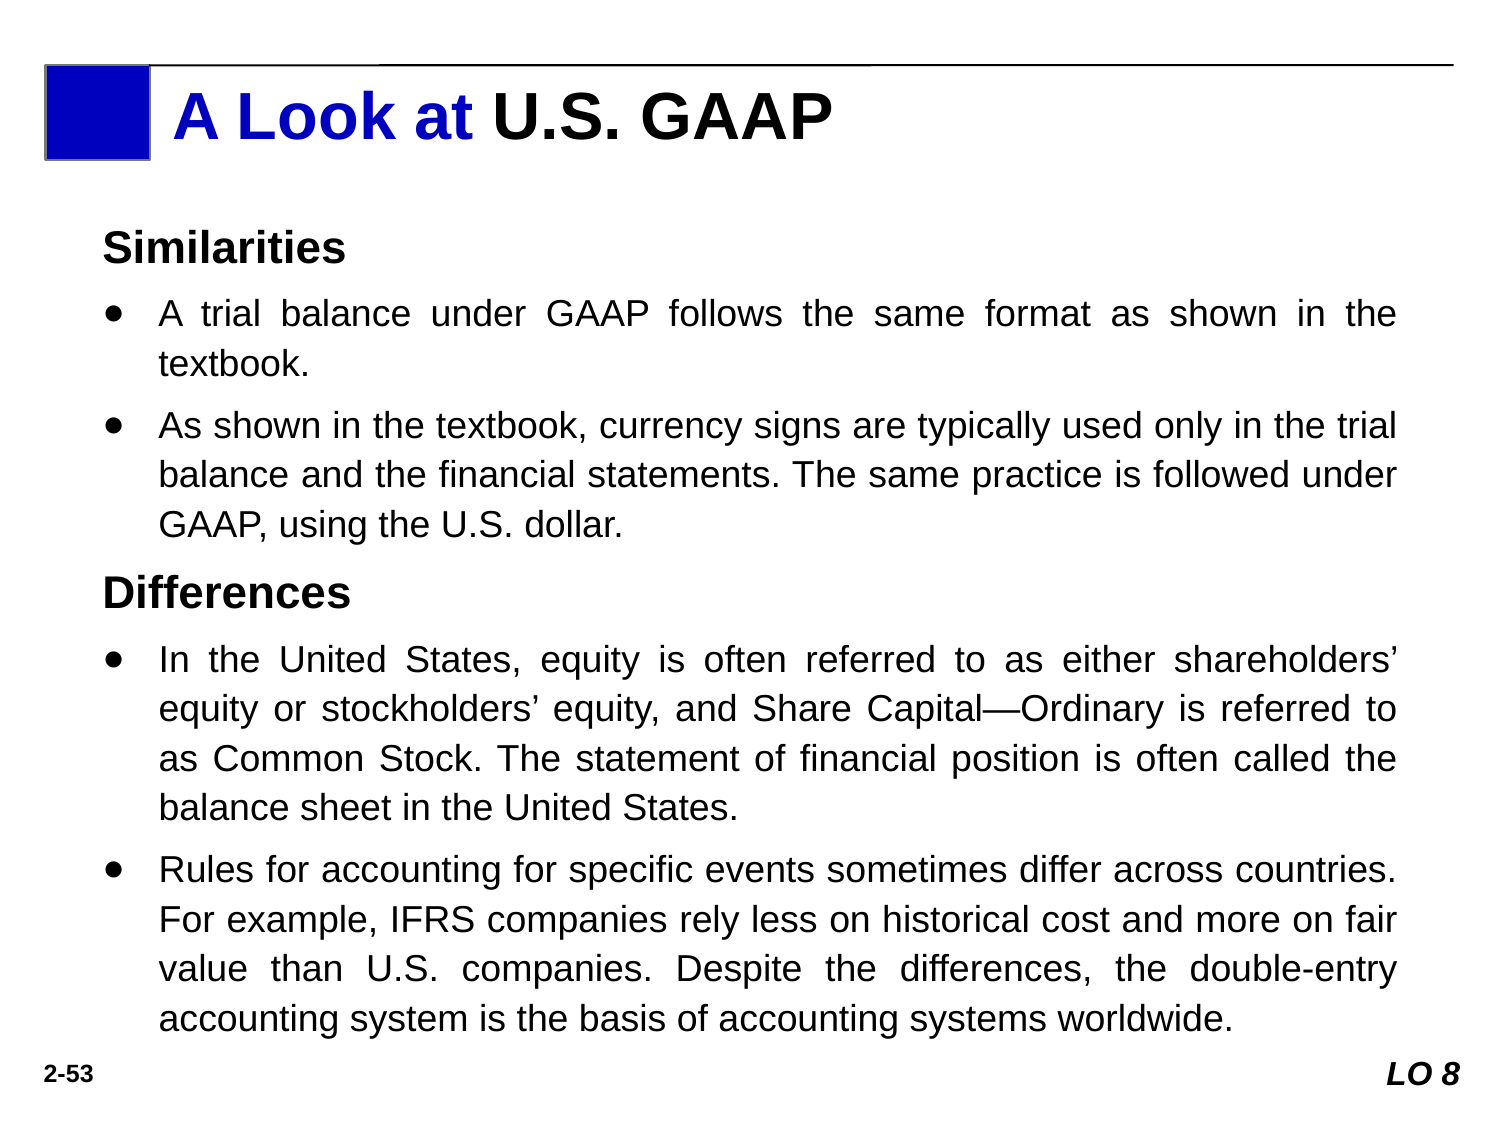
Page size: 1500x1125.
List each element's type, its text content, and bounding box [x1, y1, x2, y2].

text_box LO 8 [1350, 1044, 1475, 1100]
text_box A Look at U.S. GAAP [149, 70, 1453, 161]
text_box [45, 65, 149, 161]
text_box Similarities A trial balance under GAAP follows the same format as shown in the textbook. As shown in the textbook, currency signs are typically used only in the trial balance and the financial statements. The same practice is followed under GAAP, using the U.S. dollar. Differences In the United States, equity is often referred to as either shareholders’ equity or stockholders’ equity, and Share Capital—Ordinary is referred to as Common Stock. The statement of financial position is often called the balance sheet in the United States. Rules for accounting for specific events sometimes differ across countries. For example, IFRS companies rely less on historical cost and more on fair value than U.S. companies. Despite the differences, the double-entry accounting system is the basis of accounting systems worldwide. [87, 204, 1413, 1046]
